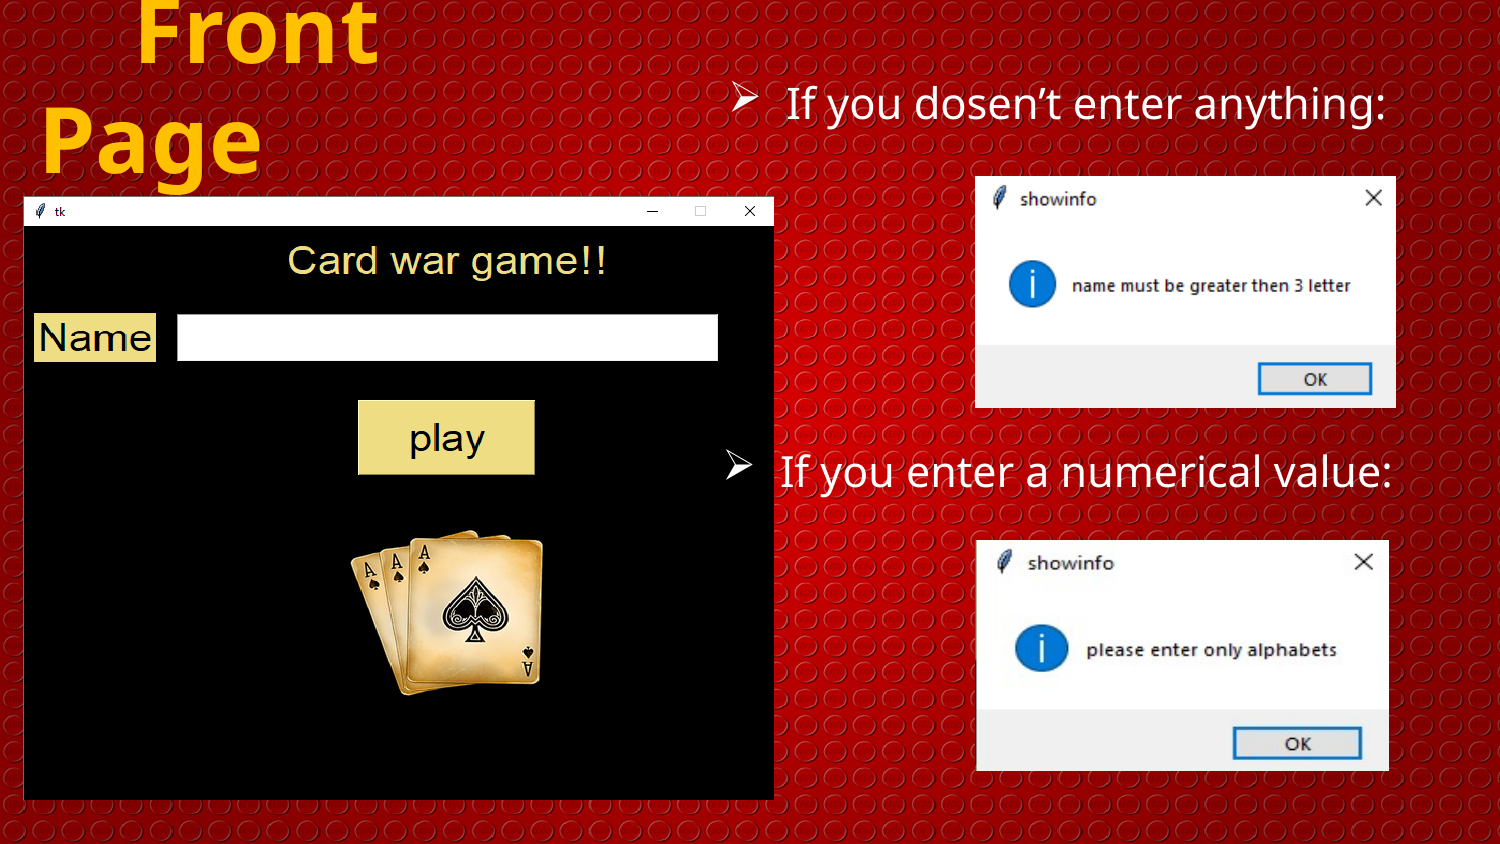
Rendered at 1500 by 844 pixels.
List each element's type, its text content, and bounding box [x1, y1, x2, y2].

title Front Page [23, 17, 634, 147]
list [22, 196, 774, 800]
text_box If you enter a numerical value: [777, 437, 1425, 543]
picture [0, 0, 1500, 844]
list If you dosen’t enter anything: [699, 68, 1425, 147]
